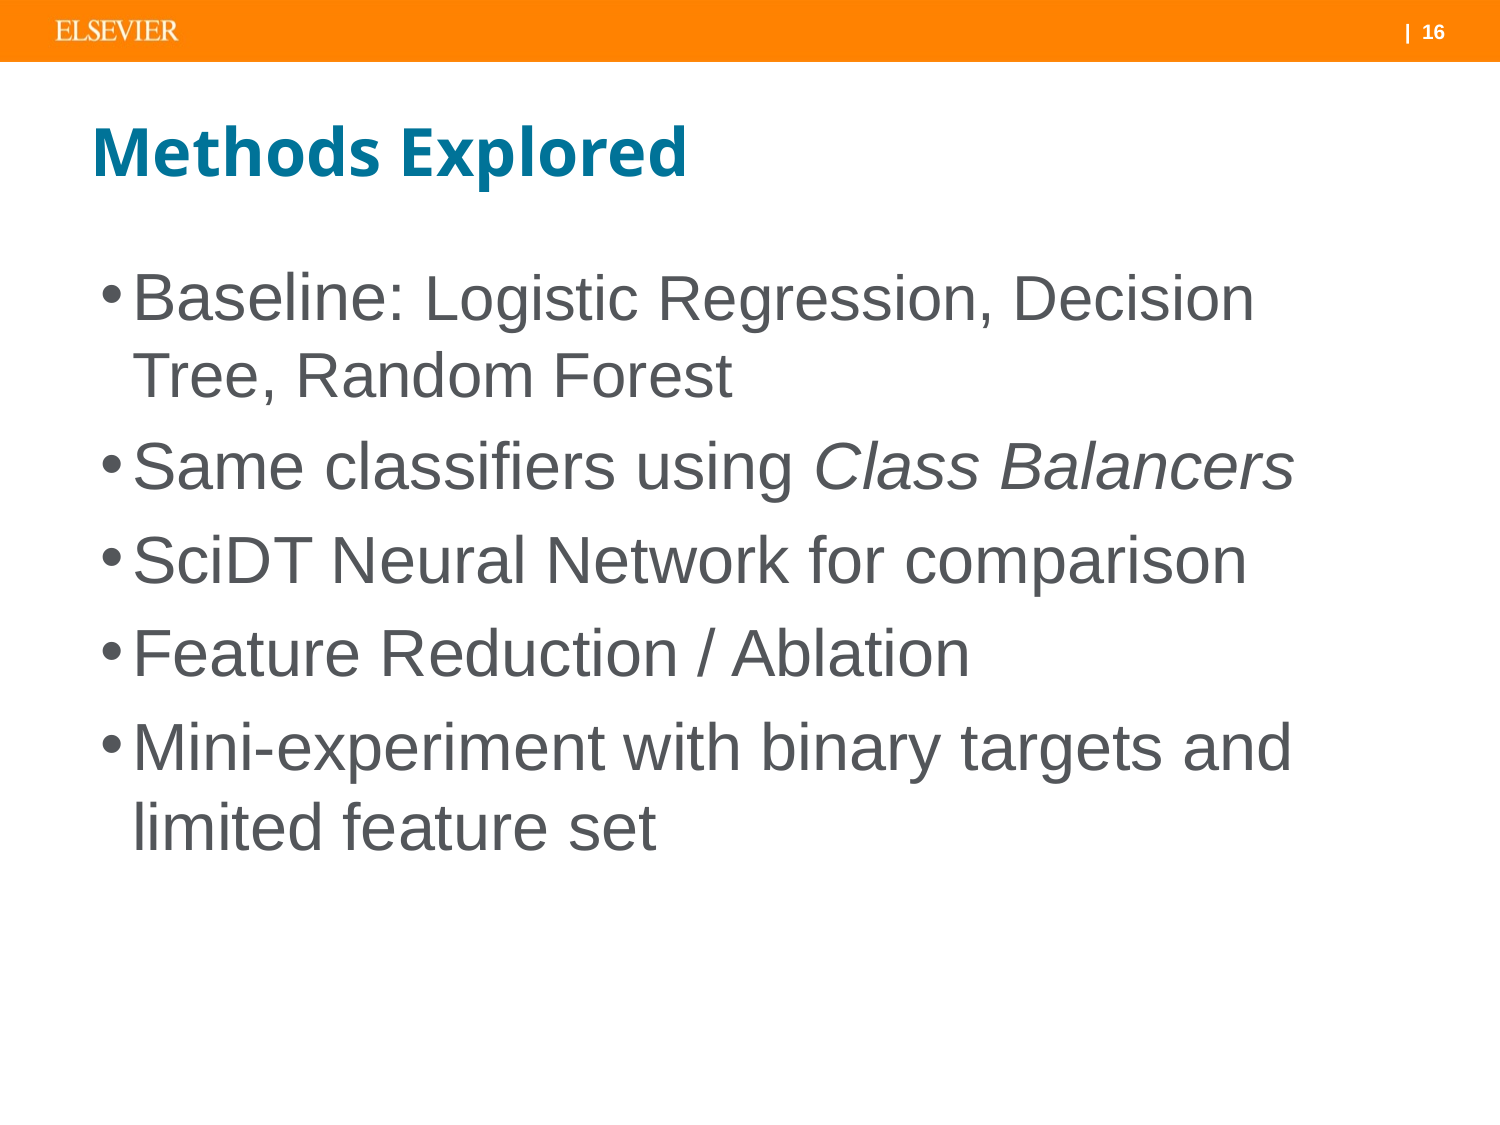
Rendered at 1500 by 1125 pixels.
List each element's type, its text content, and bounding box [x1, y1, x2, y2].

picture [0, 0, 1500, 62]
title Methods Explored [75, 115, 1427, 185]
list Baseline: Logistic Regression, Decision Tree, Random Forest Same classifiers using Class Balancers SciDT Neural Network for comparison Feature Reduction / Ablation Mini-experiment with binary targets and limited feature set [75, 246, 1427, 1050]
